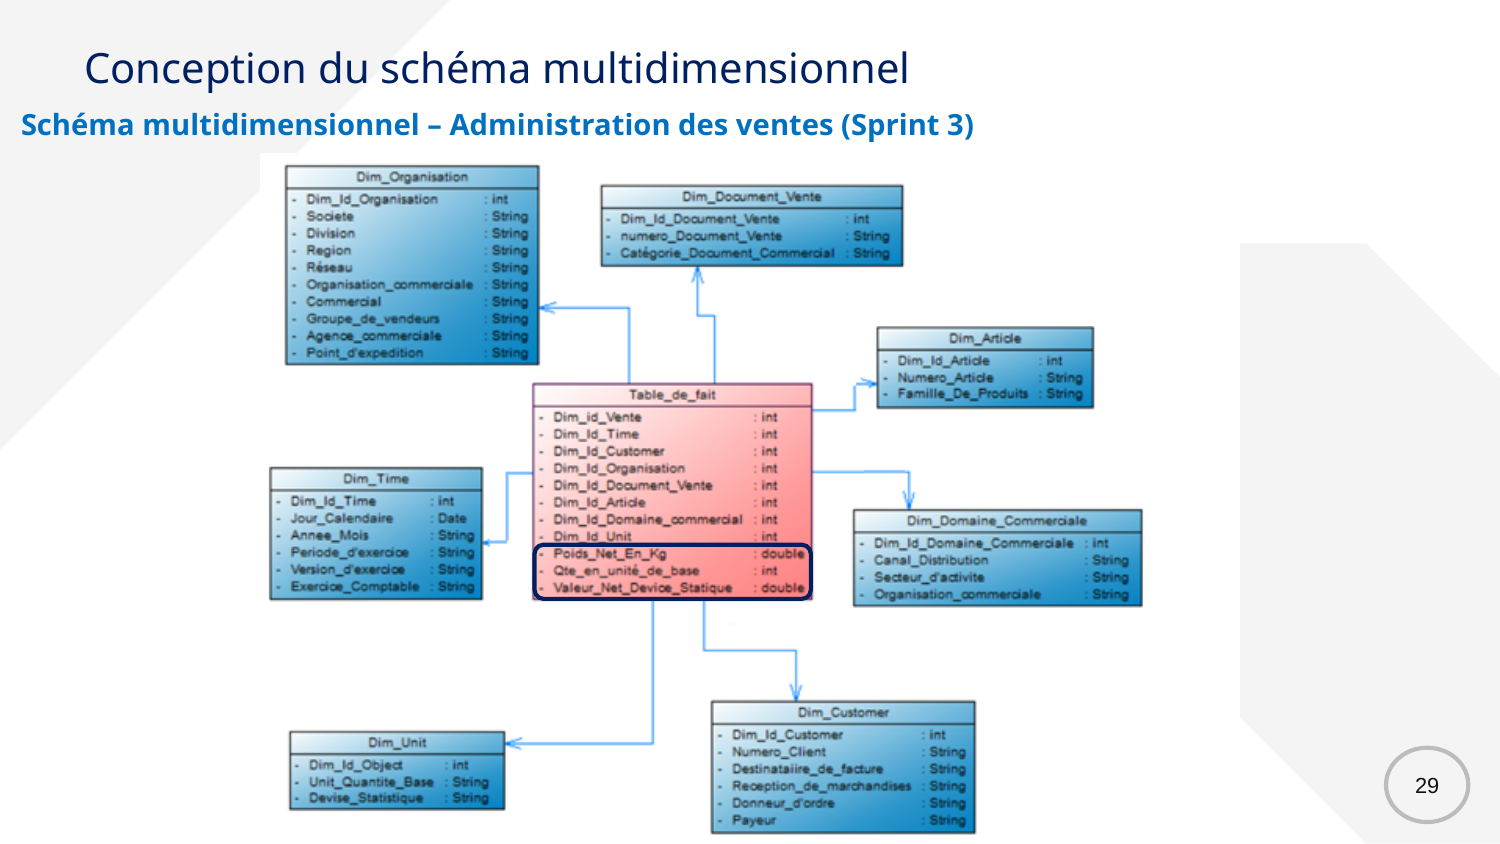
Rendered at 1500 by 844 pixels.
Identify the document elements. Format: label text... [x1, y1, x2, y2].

picture [260, 152, 1240, 844]
text_box Conception du schéma multidimensionnel [69, 33, 926, 99]
text_box 29 [1383, 745, 1471, 825]
text_box Schéma multidimensionnel – Administration des ventes (Sprint 3) [6, 99, 990, 149]
